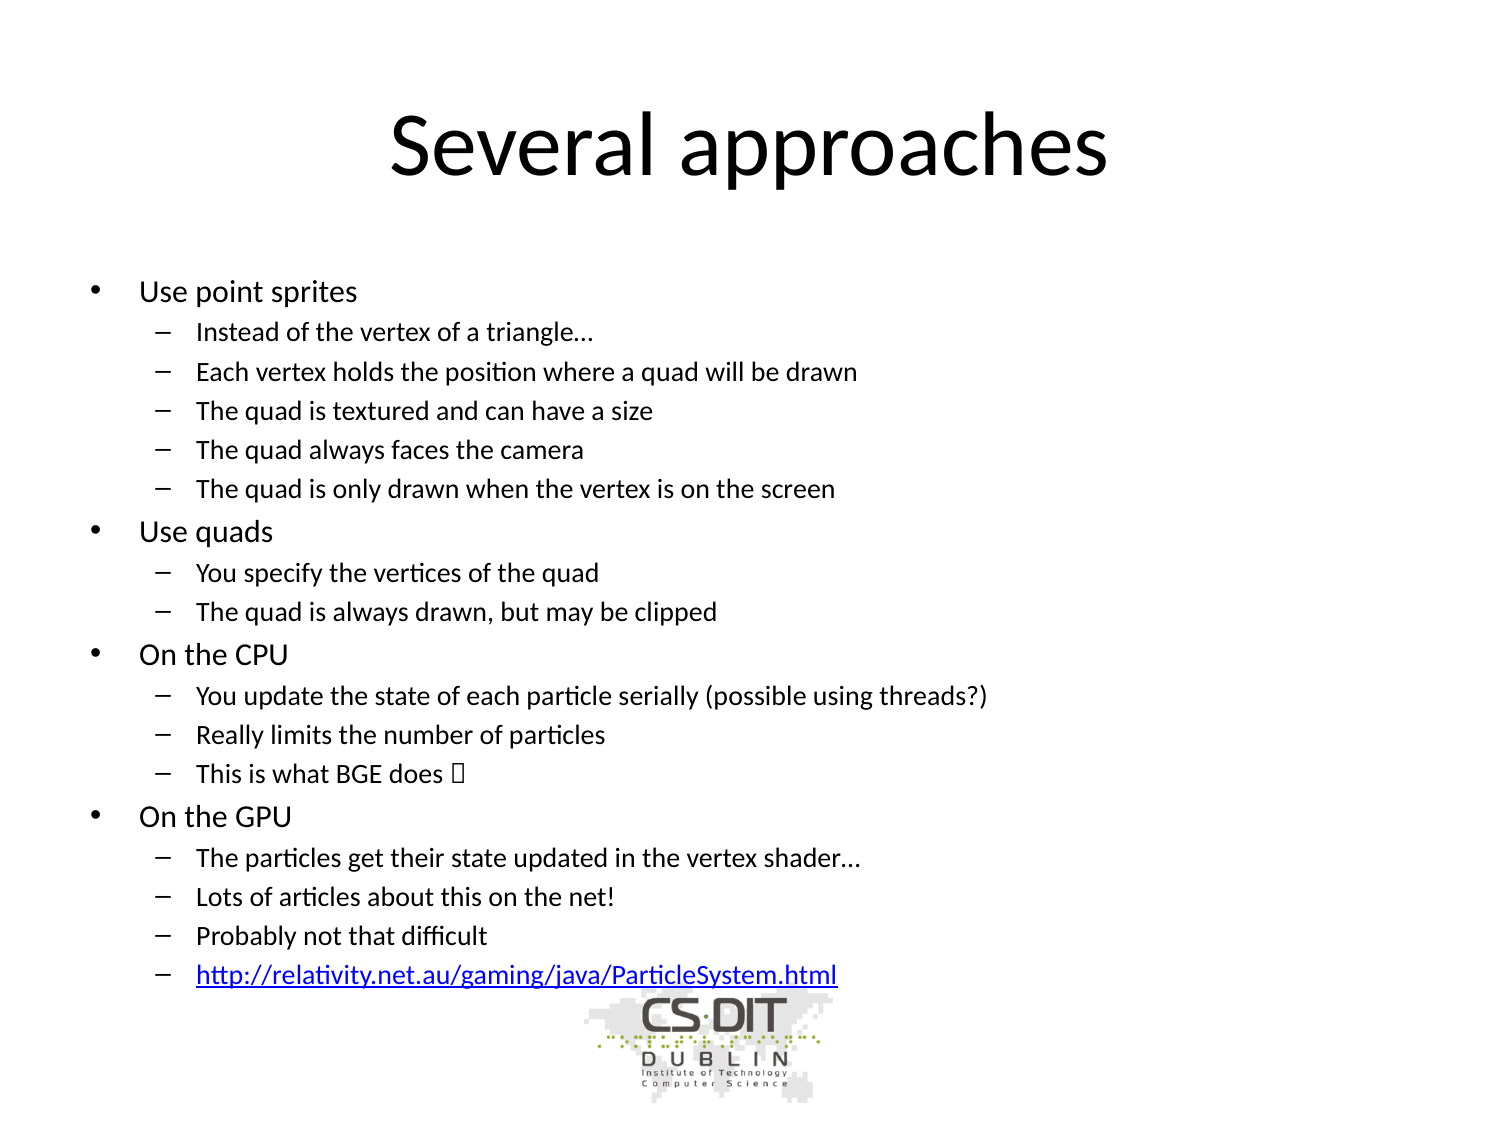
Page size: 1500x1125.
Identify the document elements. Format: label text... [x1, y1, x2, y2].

title Several approaches [75, 45, 1425, 233]
picture [584, 1005, 833, 1103]
list Use point sprites Instead of the vertex of a triangle… Each vertex holds the position where a quad will be drawn The quad is textured and can have a size The quad always faces the camera The quad is only drawn when the vertex is on the screen Use quads You specify the vertices of the quad The quad is always drawn, but may be clipped On the CPU You update the state of each particle serially (possible using threads?) Really limits the number of particles This is what BGE does  On the GPU The particles get their state updated in the vertex shader… Lots of articles about this on the net! Probably not that difficult http://relativity.net.au/gaming/java/ParticleSystem.html [75, 262, 1425, 1005]
